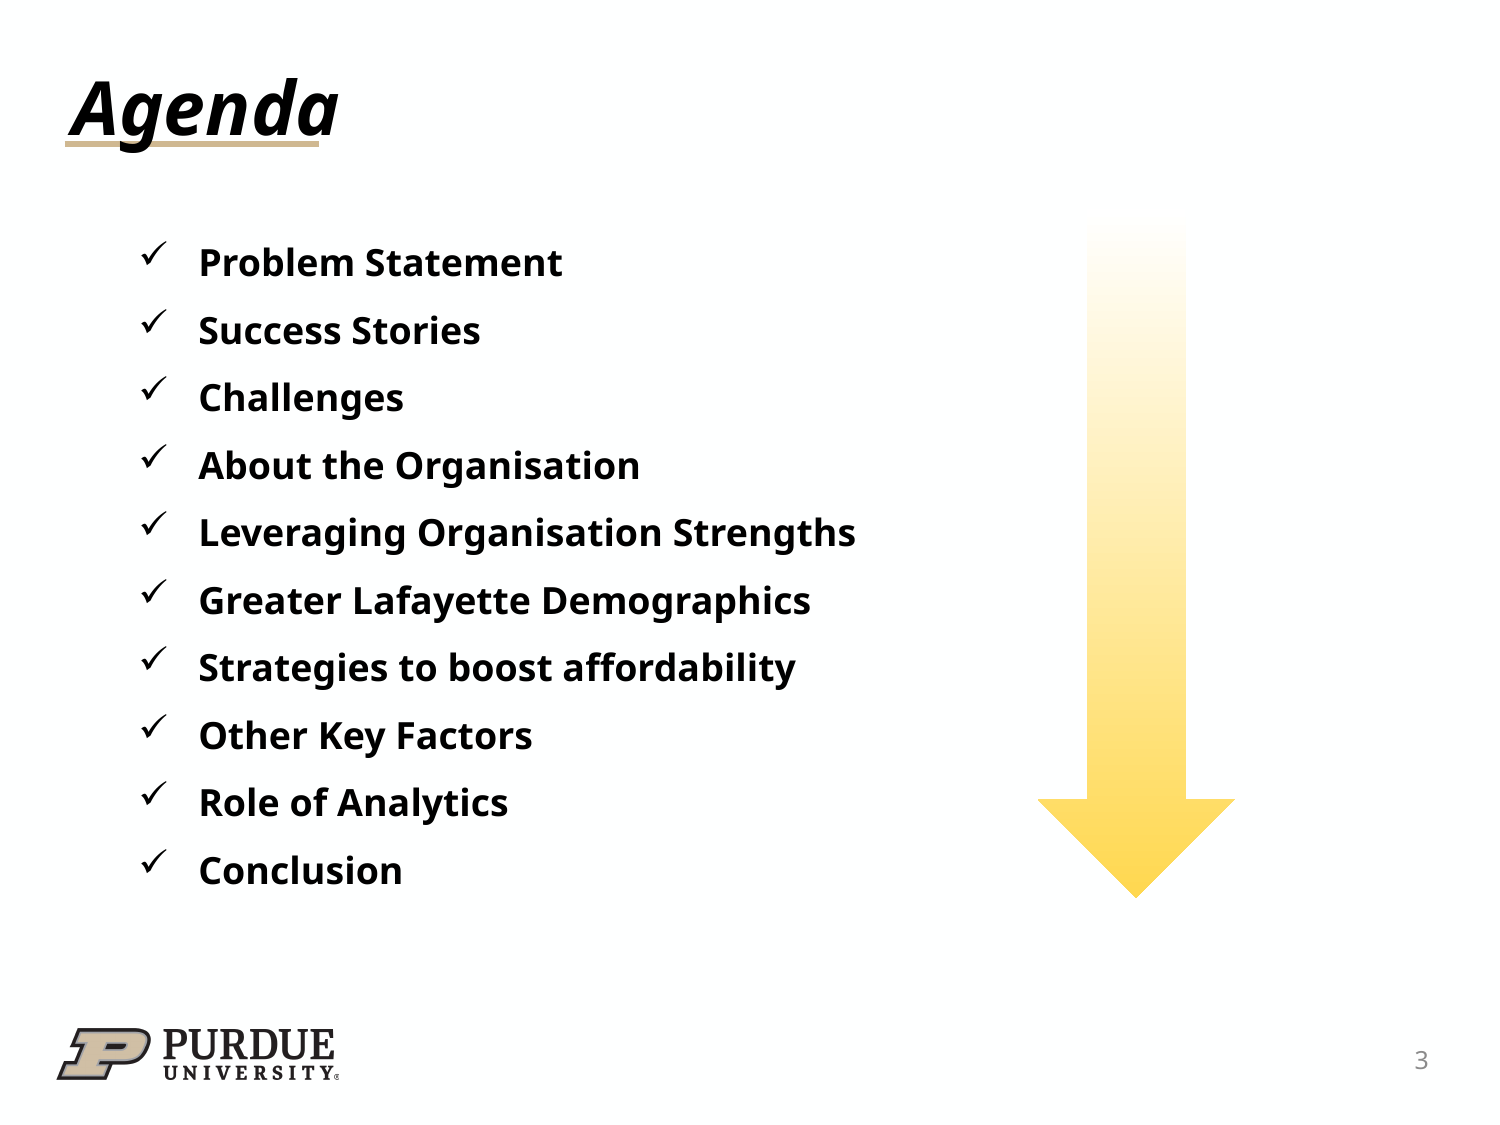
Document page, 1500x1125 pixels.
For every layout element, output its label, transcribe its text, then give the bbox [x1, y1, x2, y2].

slide_number 3 [1263, 1031, 1444, 1092]
text_box [1035, 208, 1238, 900]
text_box Problem Statement Success Stories Challenges About the Organisation Leveraging Organisation Strengths Greater Lafayette Demographics Strategies to boost affordability Other Key Factors Role of Analytics Conclusion [123, 209, 882, 900]
title Agenda [57, 63, 1444, 160]
